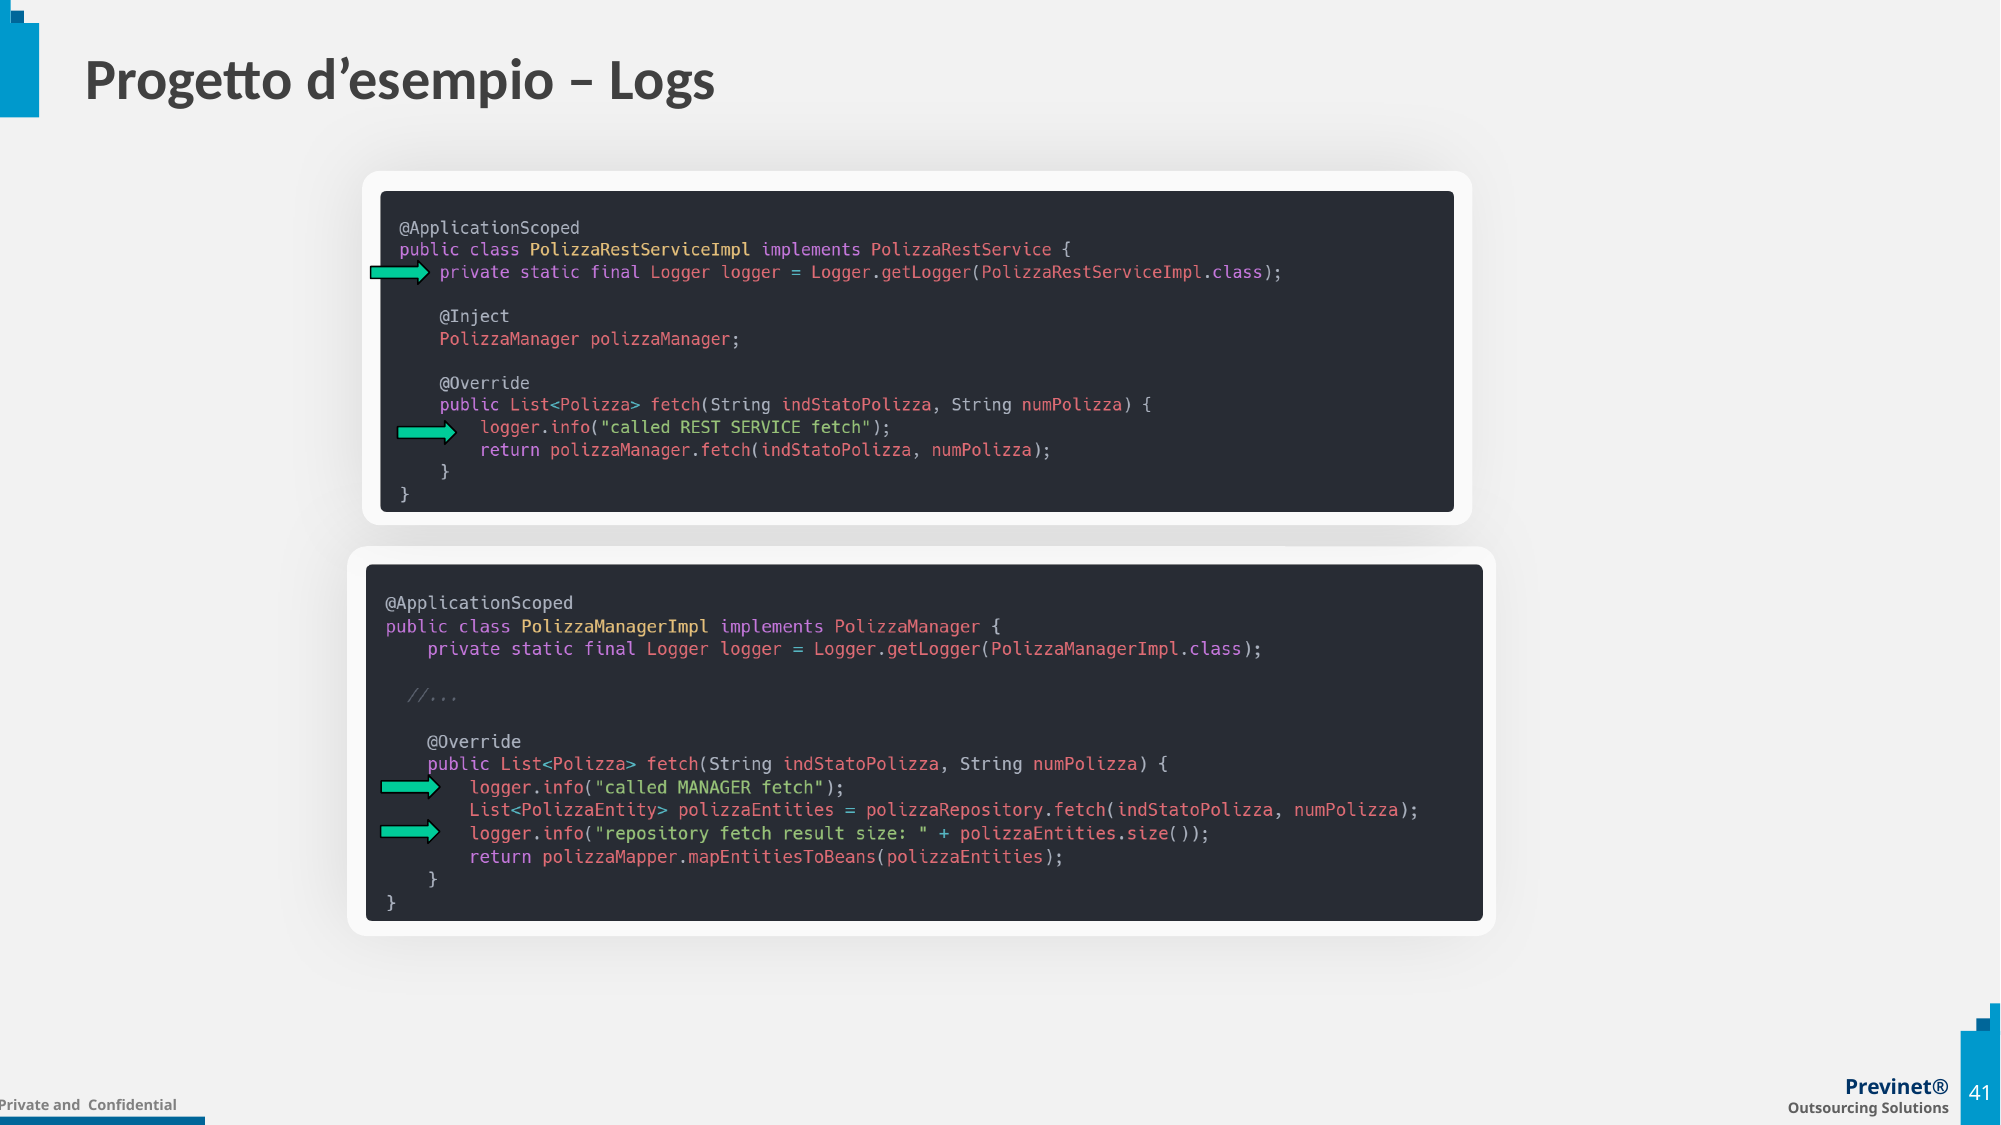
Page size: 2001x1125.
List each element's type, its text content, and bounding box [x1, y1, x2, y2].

picture [357, 557, 1491, 928]
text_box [361, 170, 1473, 526]
title Progetto d’esempio – Logs [70, 31, 1771, 122]
picture [373, 184, 1461, 517]
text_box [346, 545, 1497, 937]
